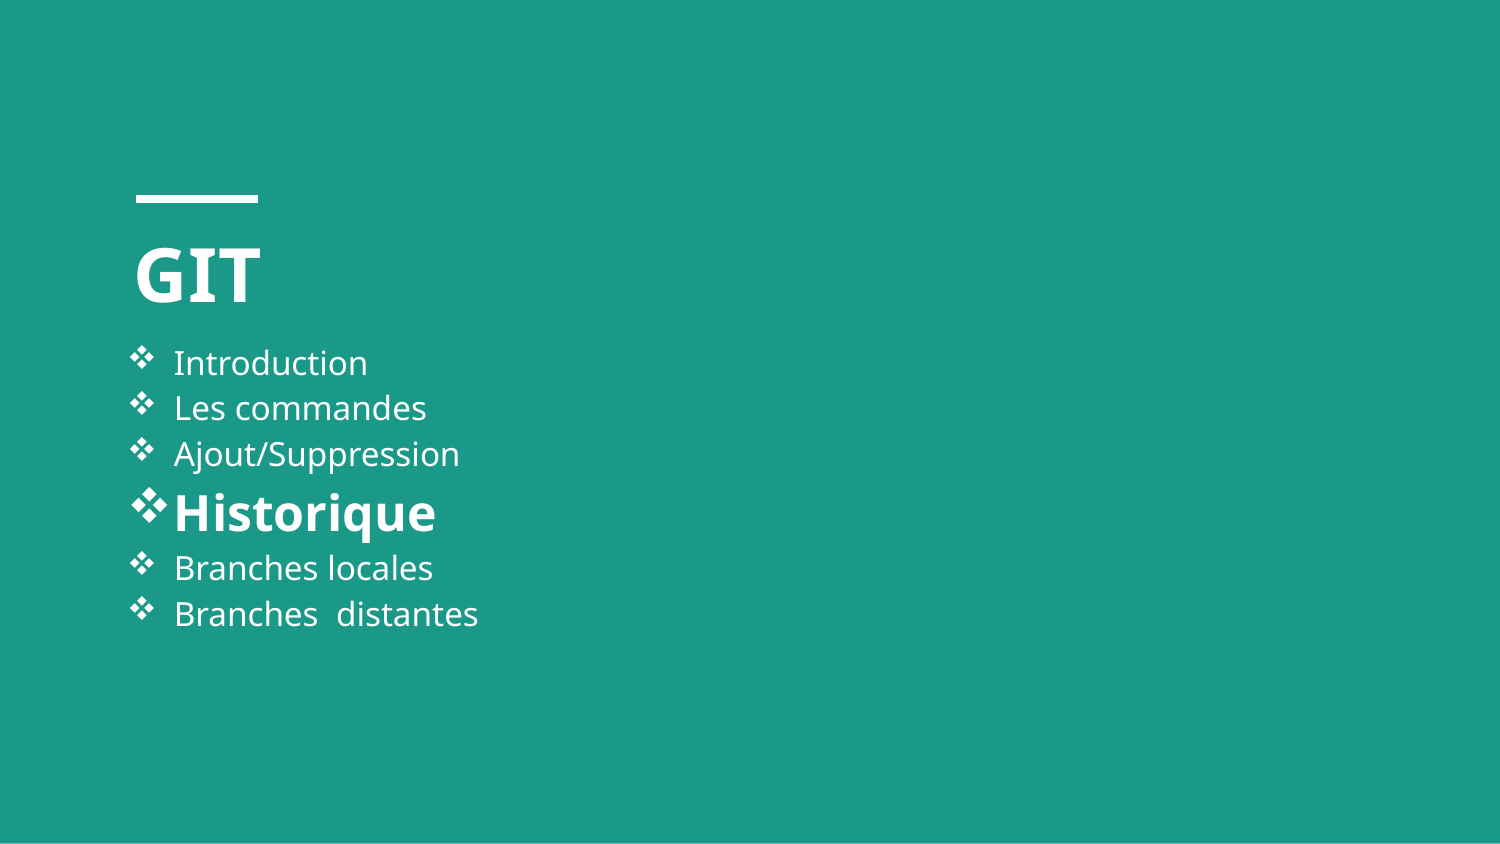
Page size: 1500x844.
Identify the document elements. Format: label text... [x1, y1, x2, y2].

title GIT [131, 225, 637, 334]
text_box Introduction Les commandes Ajout/Suppression Historique Branches locales Branches distantes [125, 334, 988, 770]
